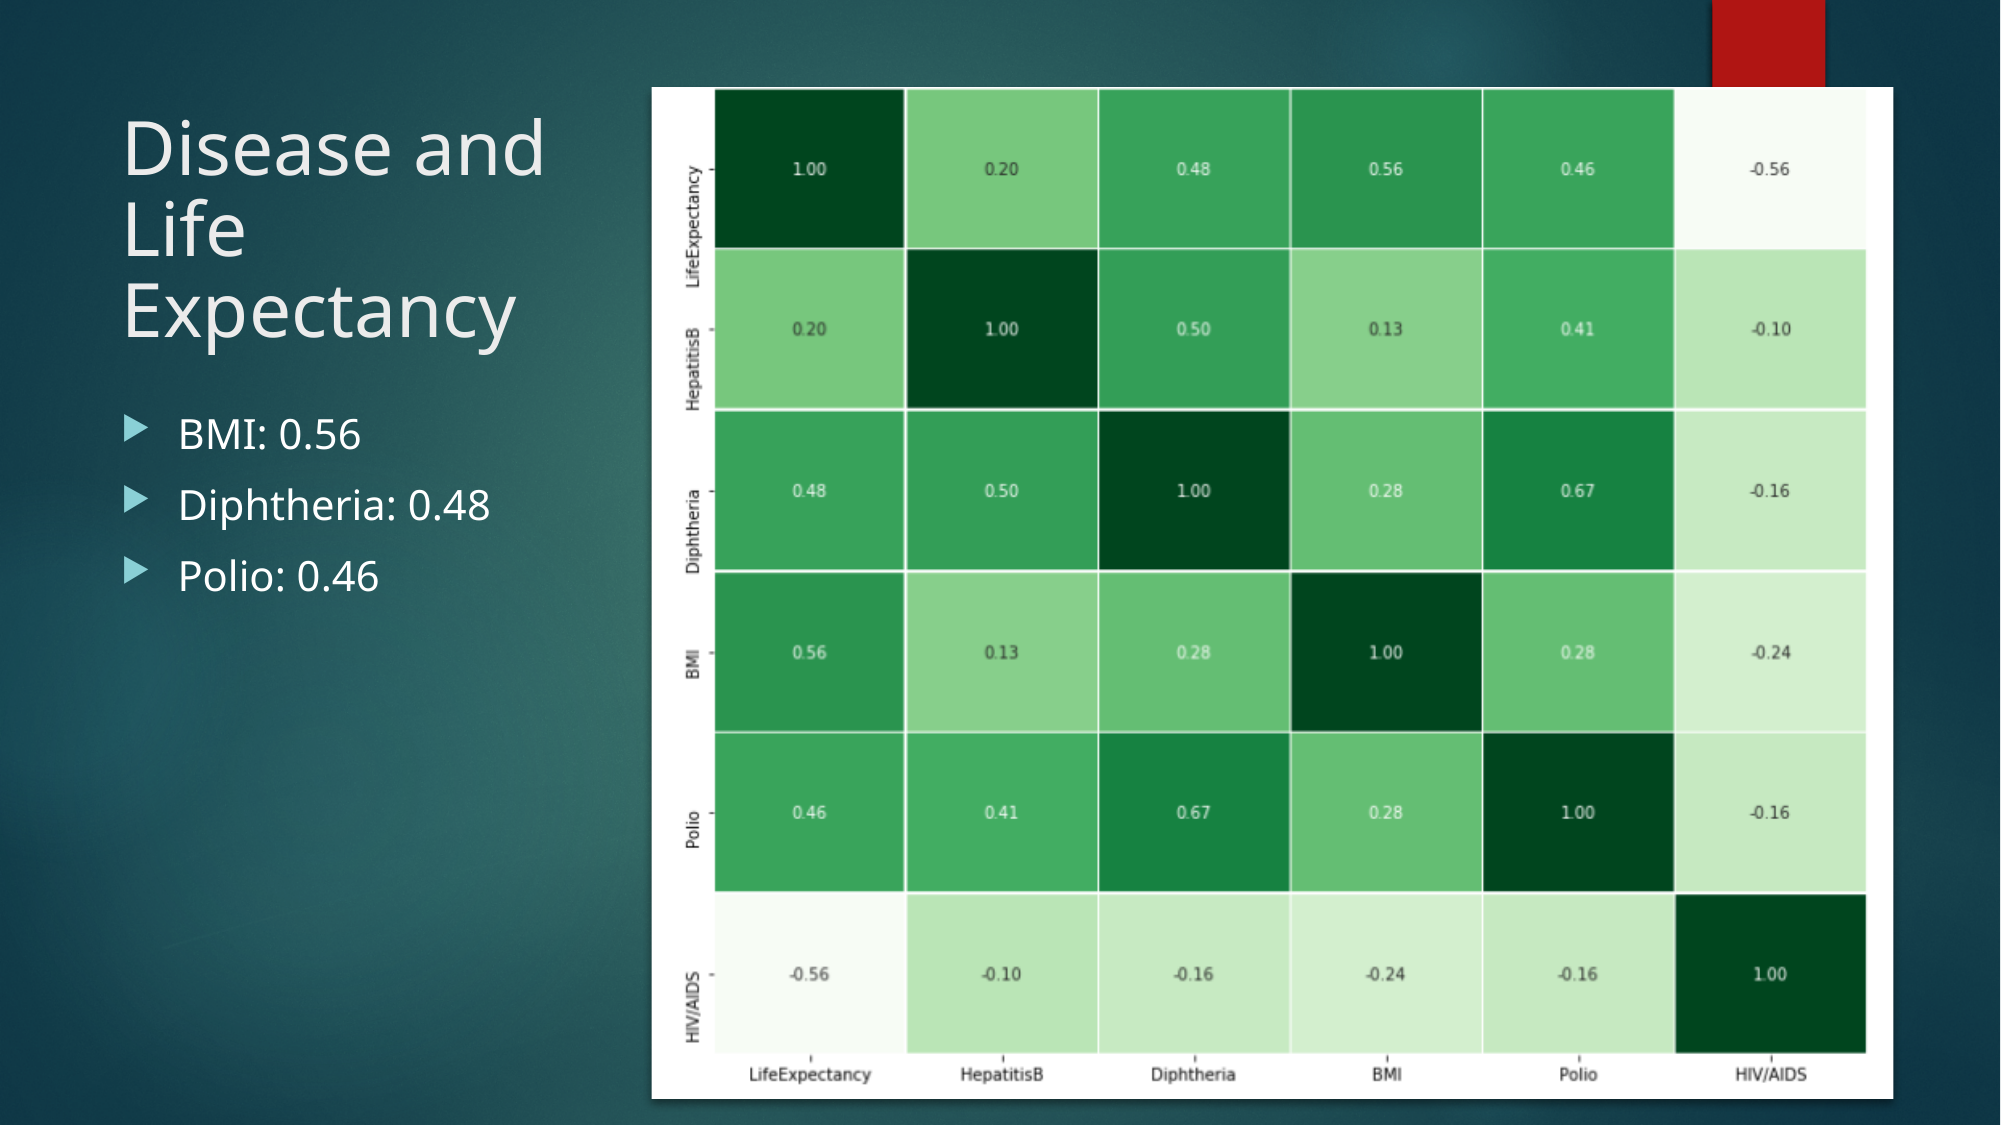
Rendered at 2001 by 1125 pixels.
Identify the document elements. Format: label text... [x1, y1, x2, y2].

list BMI: 0.56 Diphtheria: 0.48 Polio: 0.46 [106, 399, 645, 1025]
picture [0, 0, 1894, 1125]
text_box [1712, 0, 1826, 85]
title Disease and Life Expectancy [106, 103, 645, 373]
